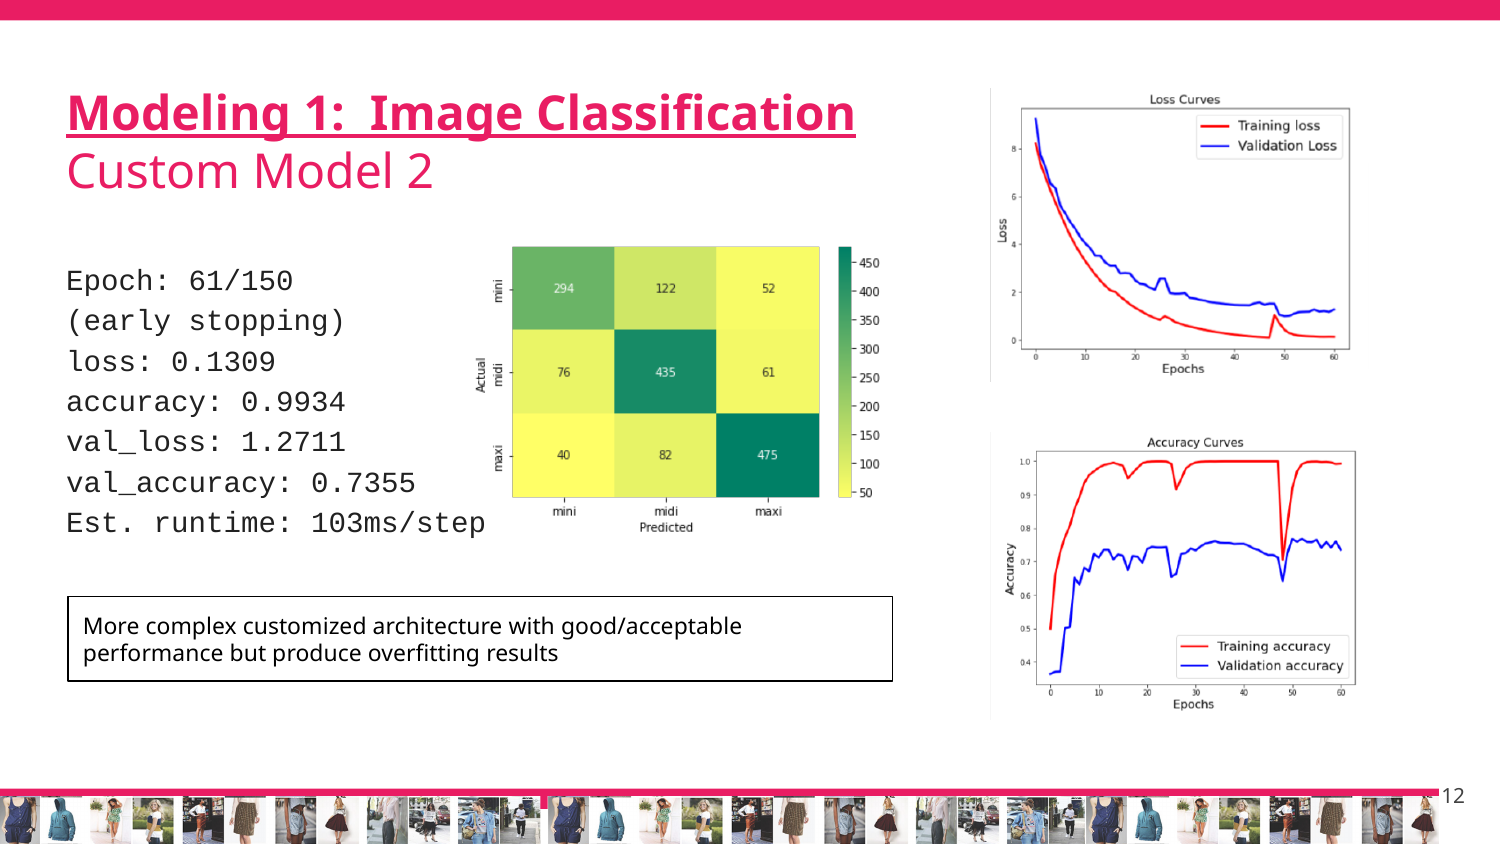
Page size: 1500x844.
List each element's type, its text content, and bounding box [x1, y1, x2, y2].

text_box More complex customized architecture with good/acceptable performance but produce overfitting results [67, 596, 893, 682]
picture [990, 88, 1369, 382]
list Epoch: 61/150 (early stopping) loss: 0.1309 accuracy: 0.9934 val_loss: 1.2711 val_accuracy: 0.7355 Est. runtime: 103ms/step [51, 240, 750, 750]
slide_number ‹#› [1389, 764, 1480, 830]
title Modeling 1: Image Classification Custom Model 2 [51, 48, 876, 213]
picture [990, 432, 1369, 721]
picture [469, 240, 889, 541]
picture [547, 796, 1439, 844]
picture [0, 796, 541, 844]
